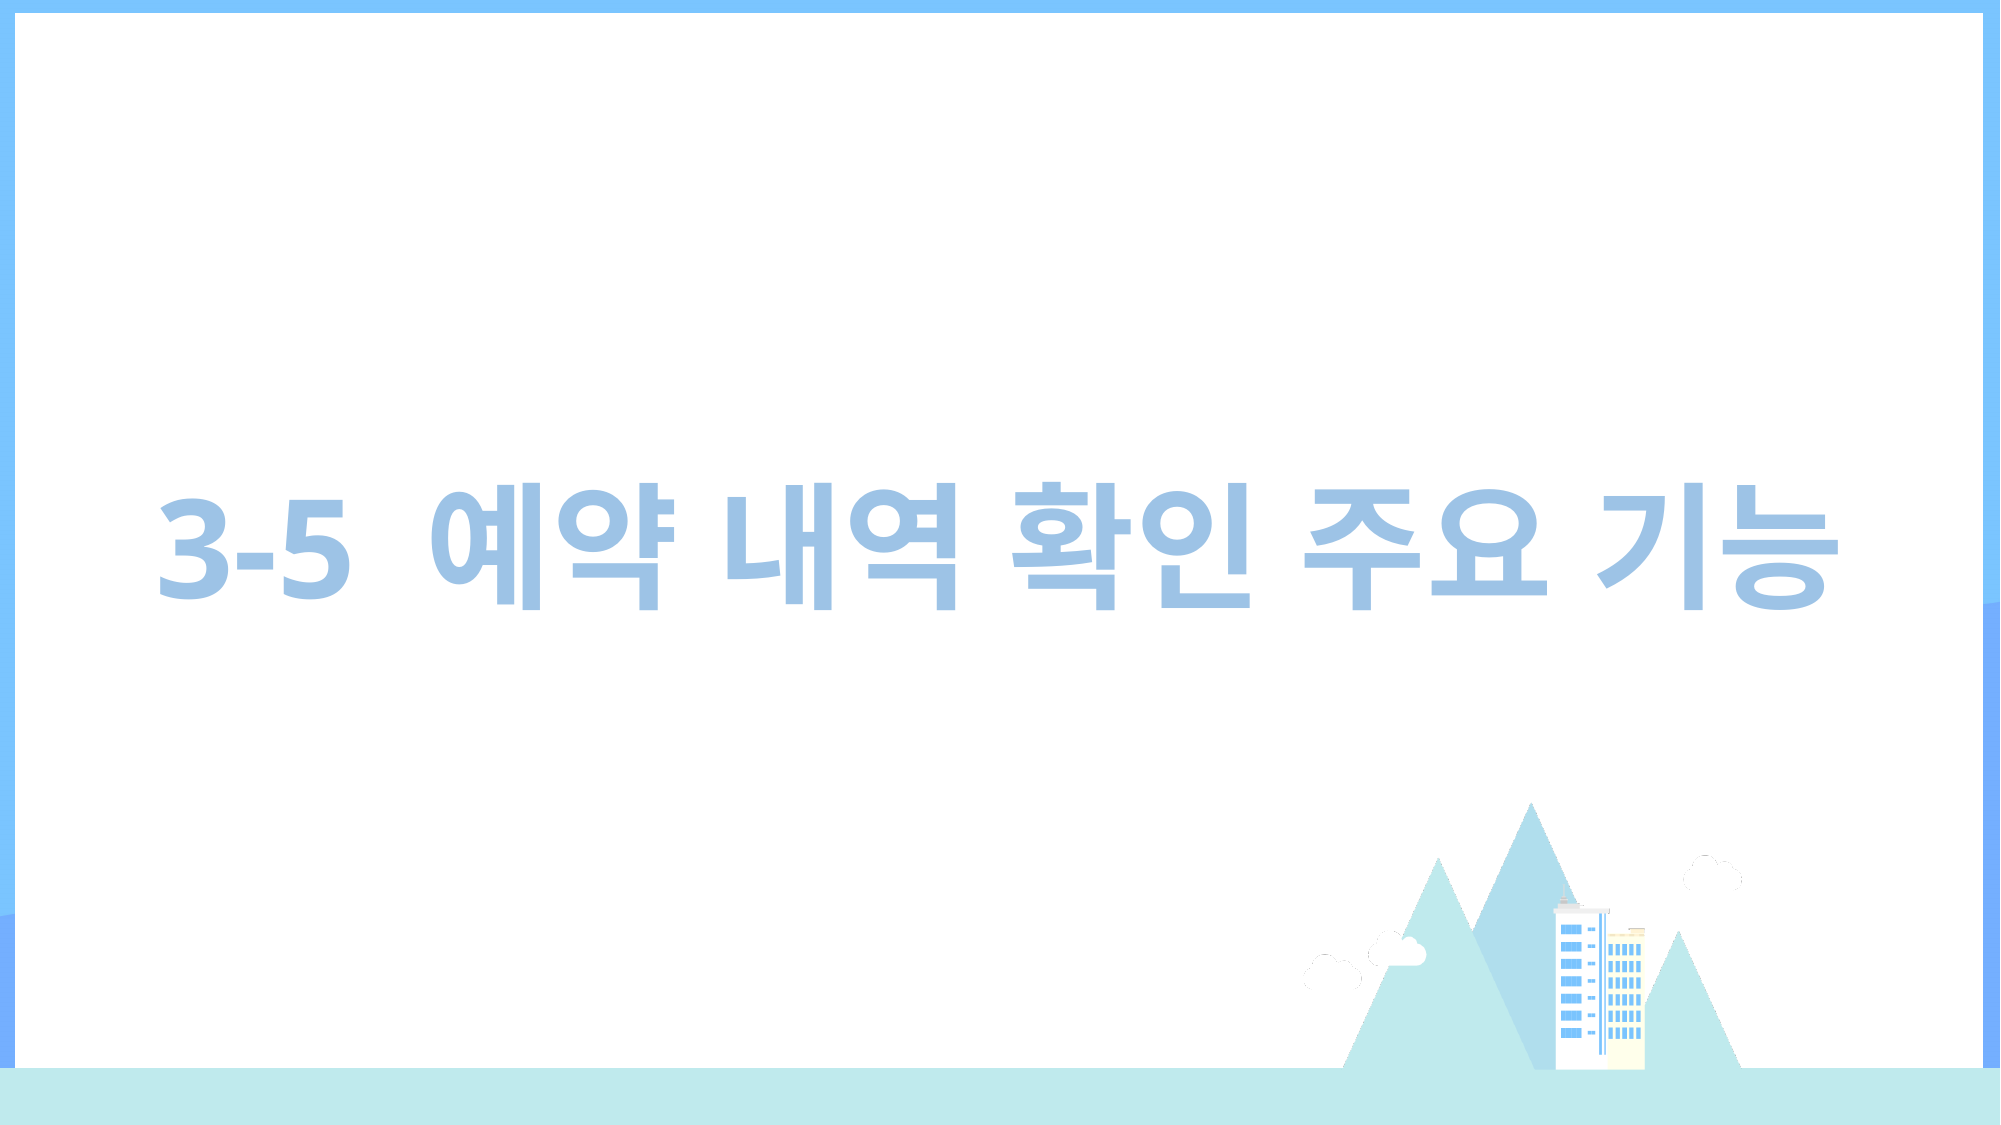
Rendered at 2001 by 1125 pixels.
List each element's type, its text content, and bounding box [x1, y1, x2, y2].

text_box [0, 1067, 2000, 1125]
text_box 3-5 예약 내역 확인 주요 기능 [140, 453, 1860, 634]
picture [1303, 802, 1742, 1070]
picture [0, 0, 2000, 1067]
